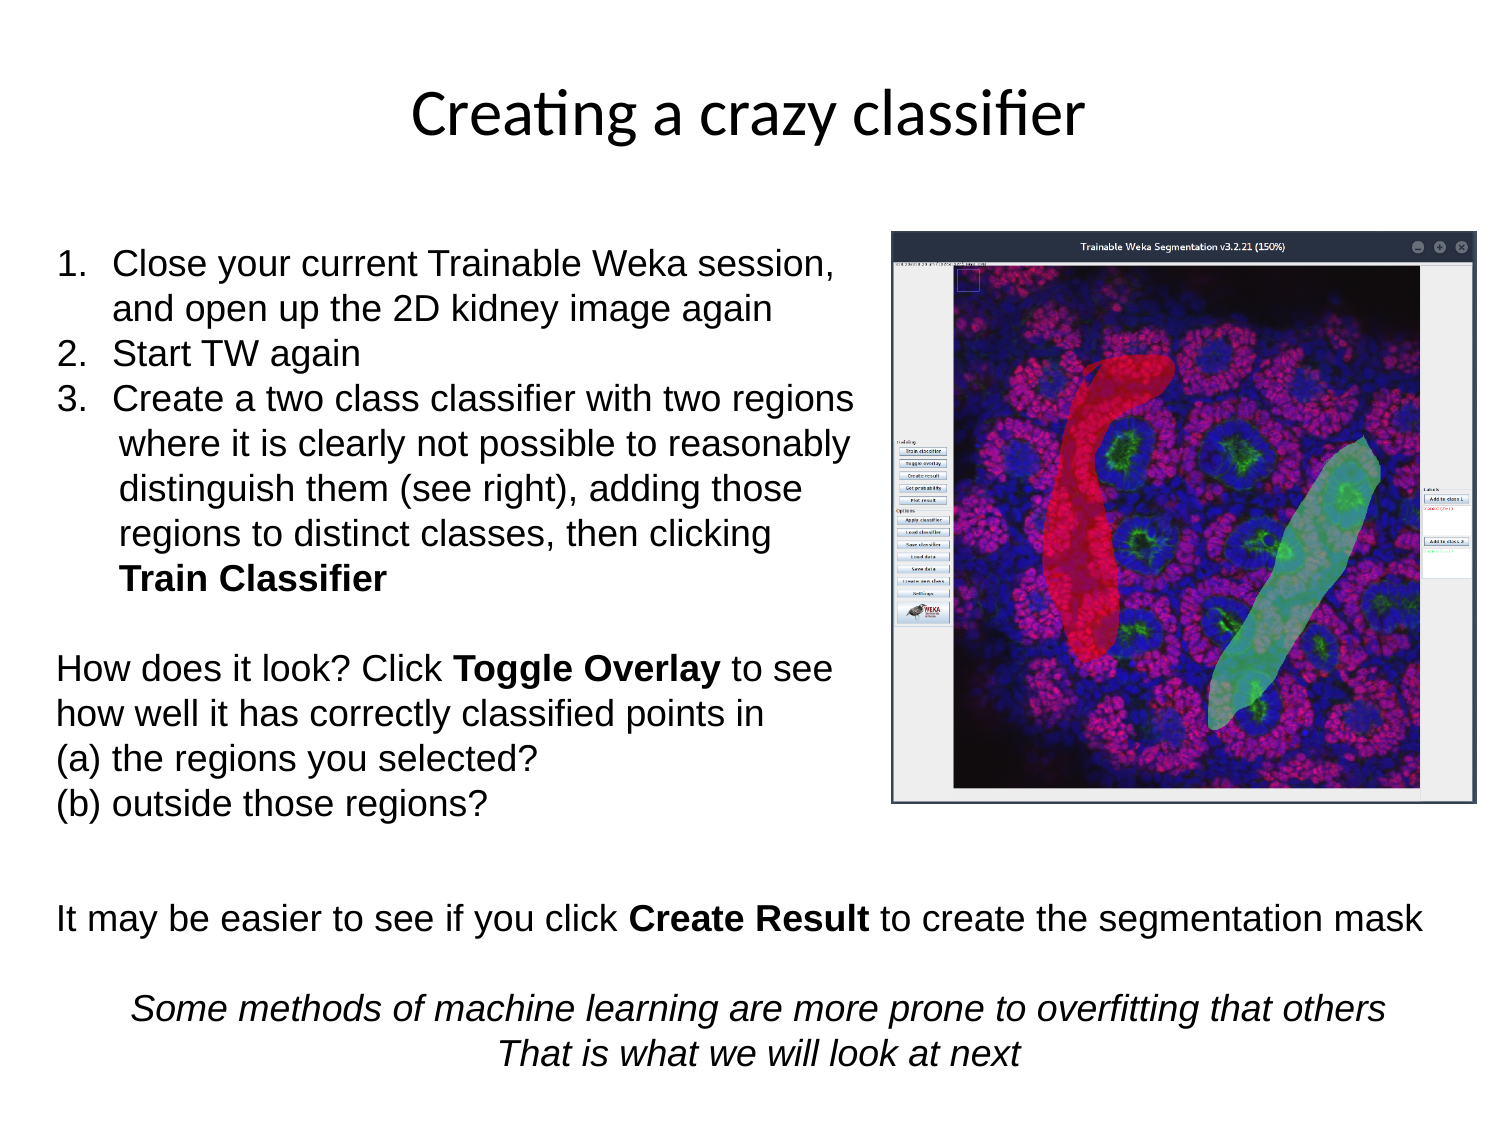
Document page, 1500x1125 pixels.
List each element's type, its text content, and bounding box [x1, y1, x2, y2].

text_box Creating a crazy classifier [74, 45, 1424, 172]
text_box It may be easier to see if you click Create Result to create the segmentation mask Some methods of machine learning are more prone to overfitting that others That is what we will look at next [41, 886, 1477, 1081]
picture [891, 231, 1477, 804]
text_box Close your current Trainable Weka session, and open up the 2D kidney image again Start TW again Create a two class classifier with two regions where it is clearly not possible to reasonably distinguish them (see right), adding those regions to distinct classes, then clicking Train Classifier How does it look? Click Toggle Overlay to see how well it has correctly classified points in (a) the regions you selected? (b) outside those regions? [41, 231, 891, 886]
